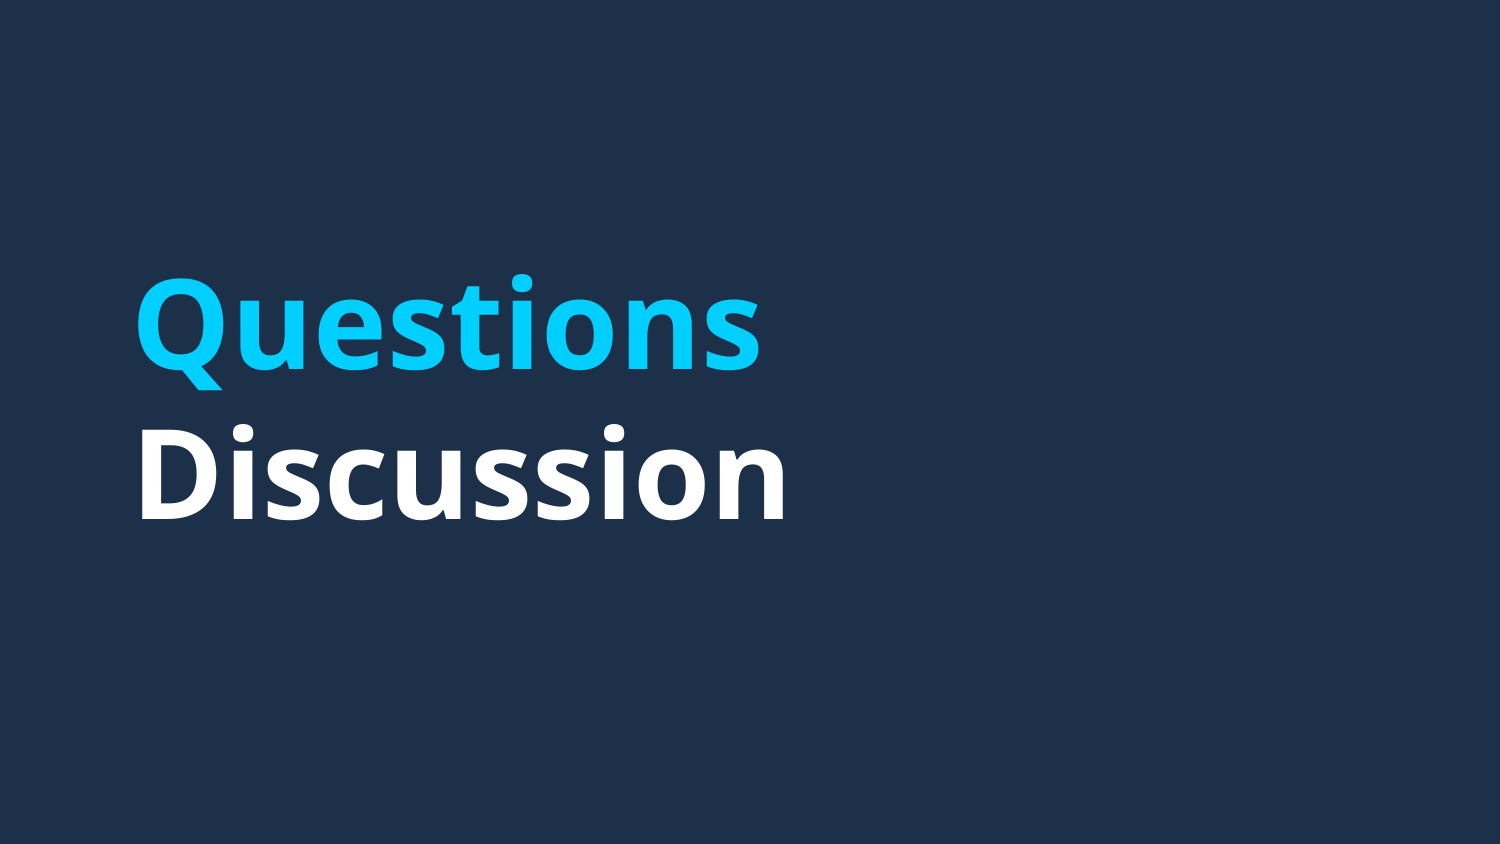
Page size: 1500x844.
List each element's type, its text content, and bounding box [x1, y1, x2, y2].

title Questions Discussion [116, 87, 1329, 701]
